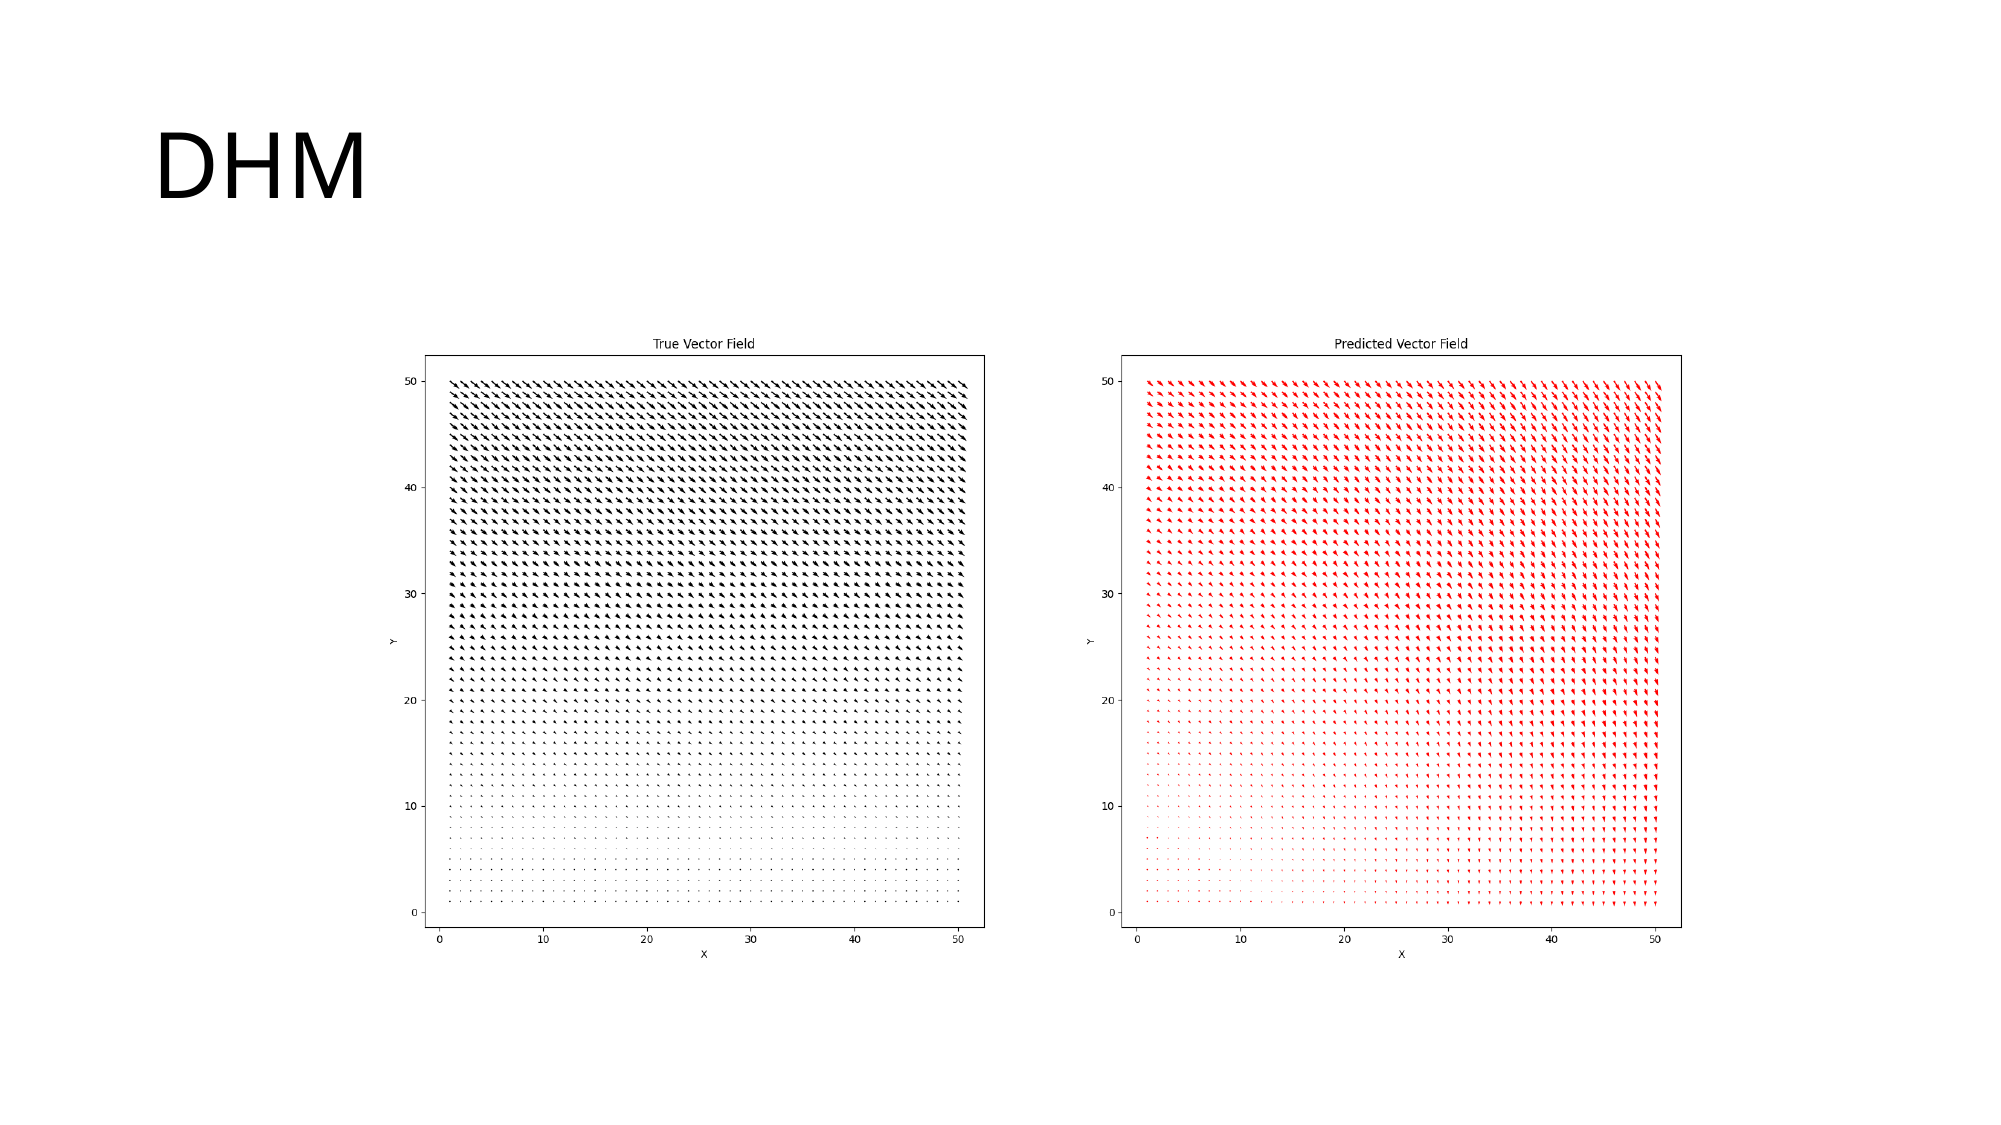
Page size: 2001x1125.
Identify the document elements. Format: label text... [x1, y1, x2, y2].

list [286, 299, 1714, 1014]
title DHM [137, 59, 1863, 278]
